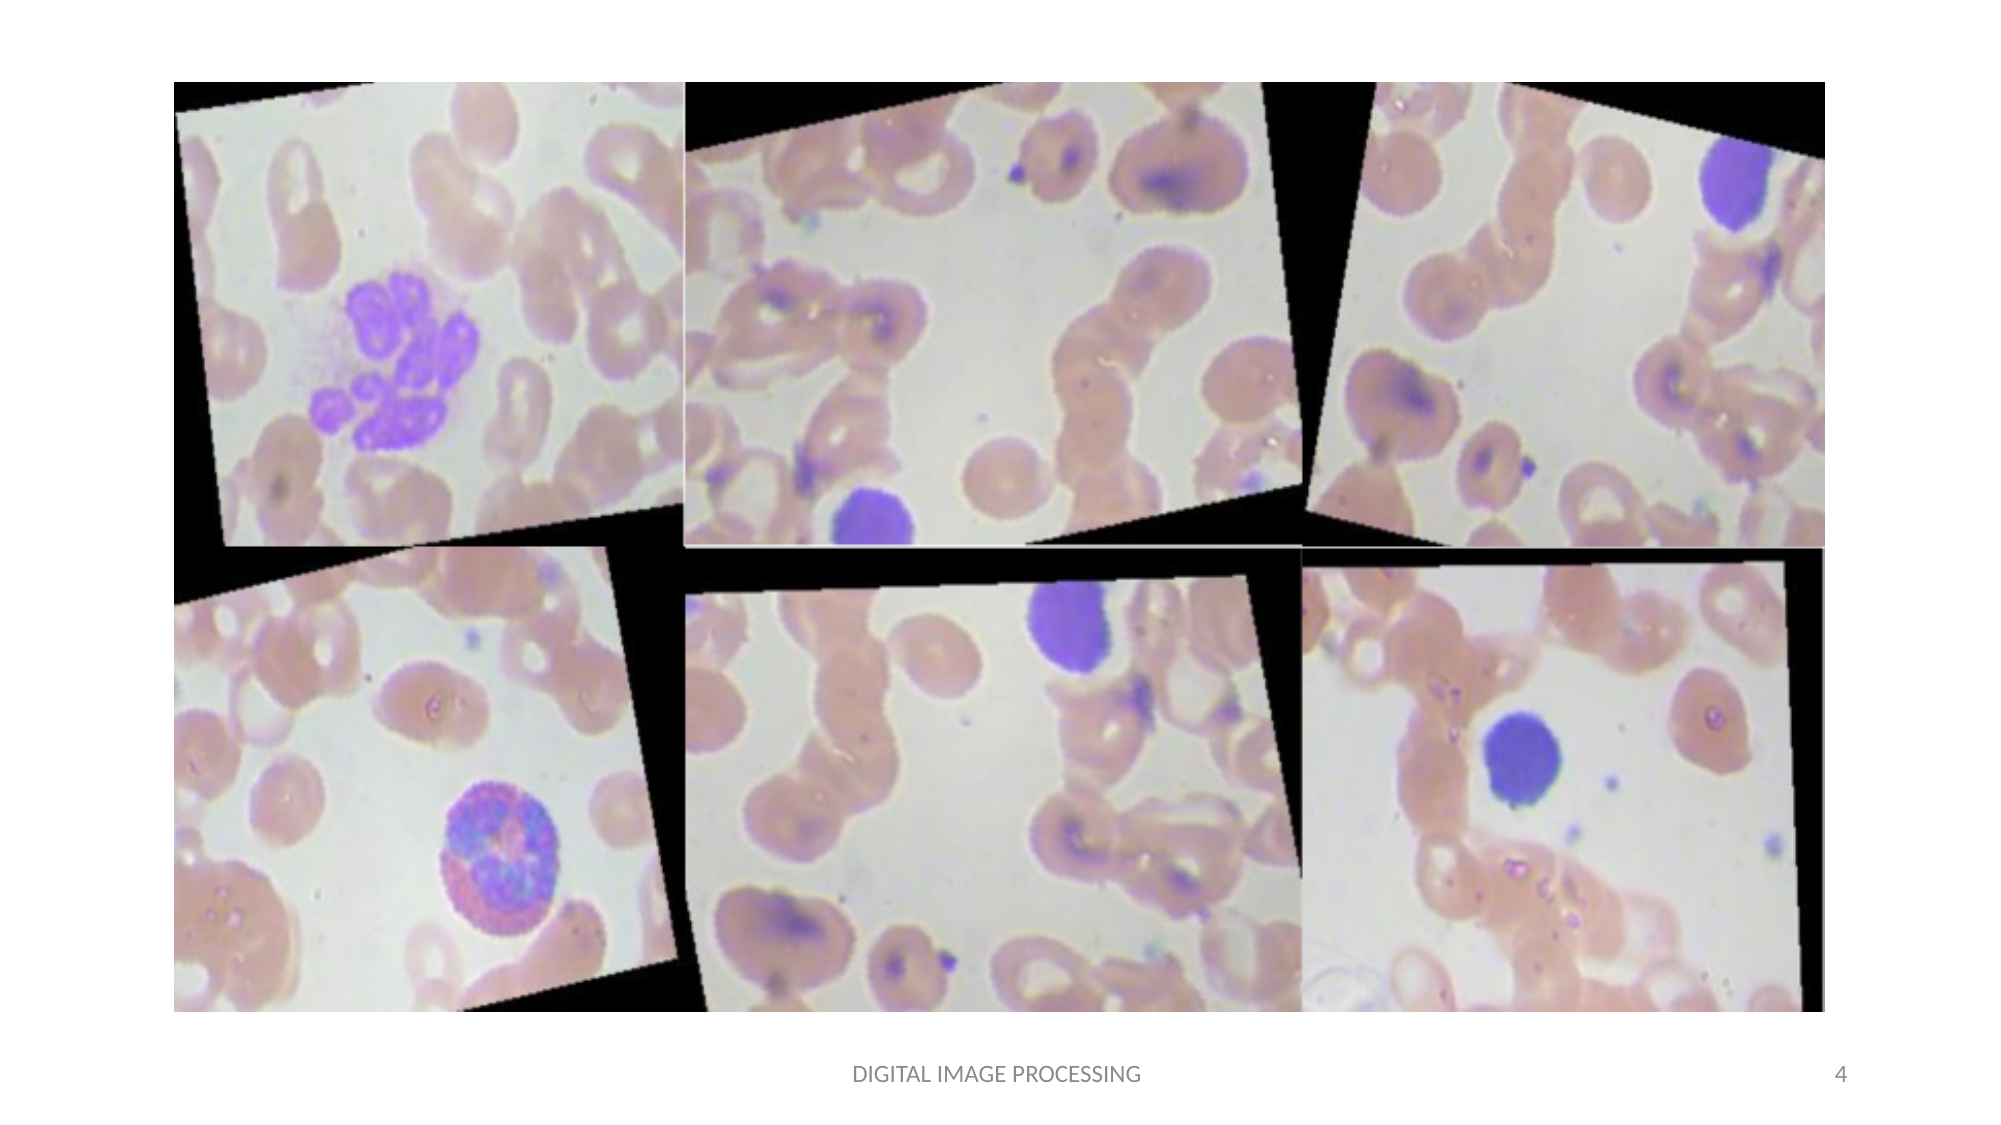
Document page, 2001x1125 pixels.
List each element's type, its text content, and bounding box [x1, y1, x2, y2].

slide_number 4 [1412, 1042, 1863, 1103]
footer DIGITAL IMAGE PROCESSING [662, 1042, 1338, 1103]
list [174, 82, 1826, 1012]
